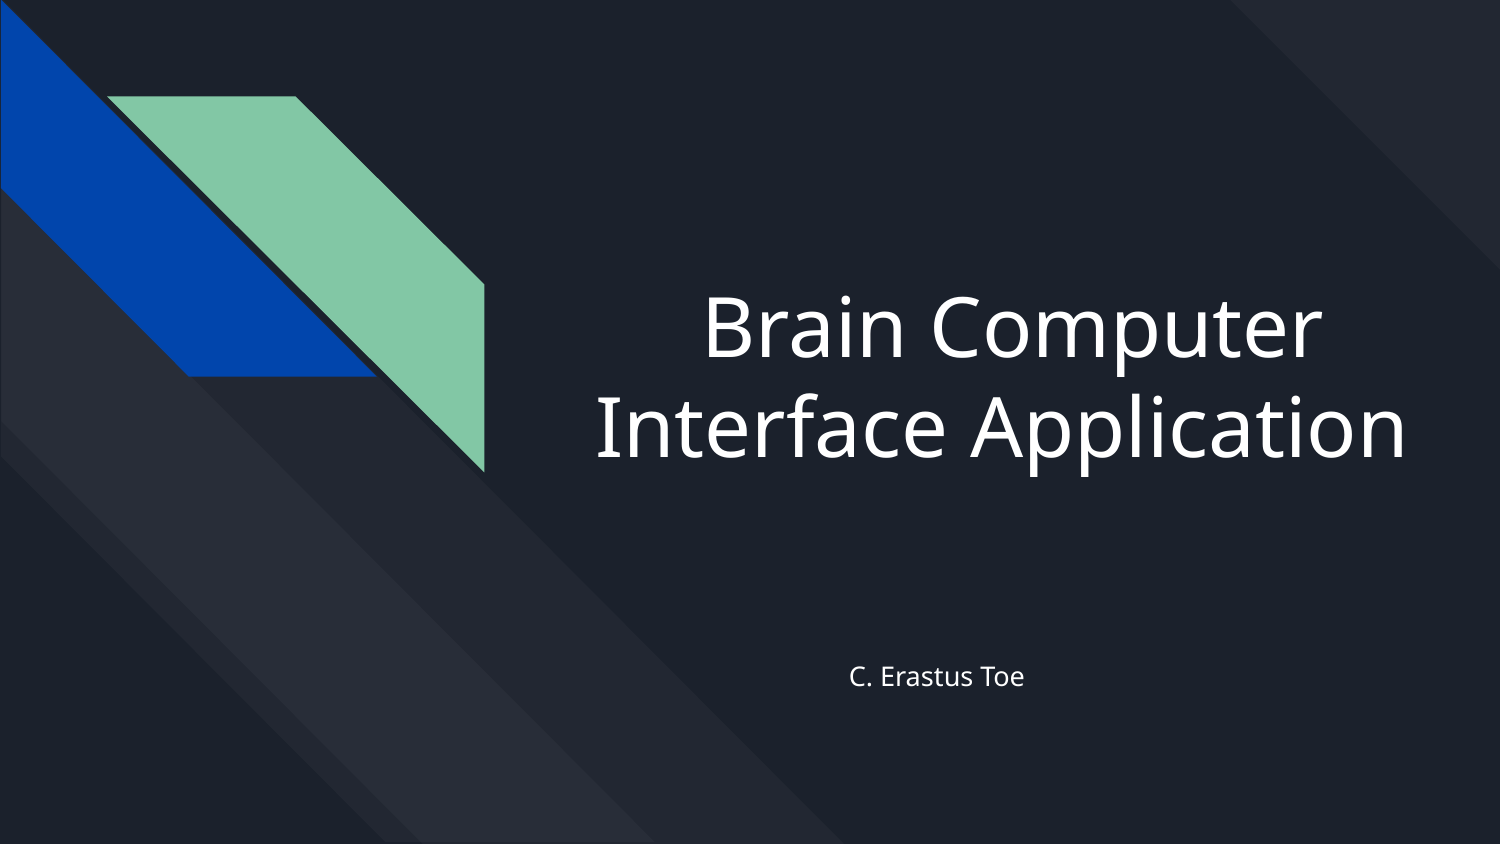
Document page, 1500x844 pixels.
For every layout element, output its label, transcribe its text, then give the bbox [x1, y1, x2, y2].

subtitle C. Erastus Toe [833, 643, 1404, 727]
title Brain Computer Interface Application [550, 258, 1477, 518]
